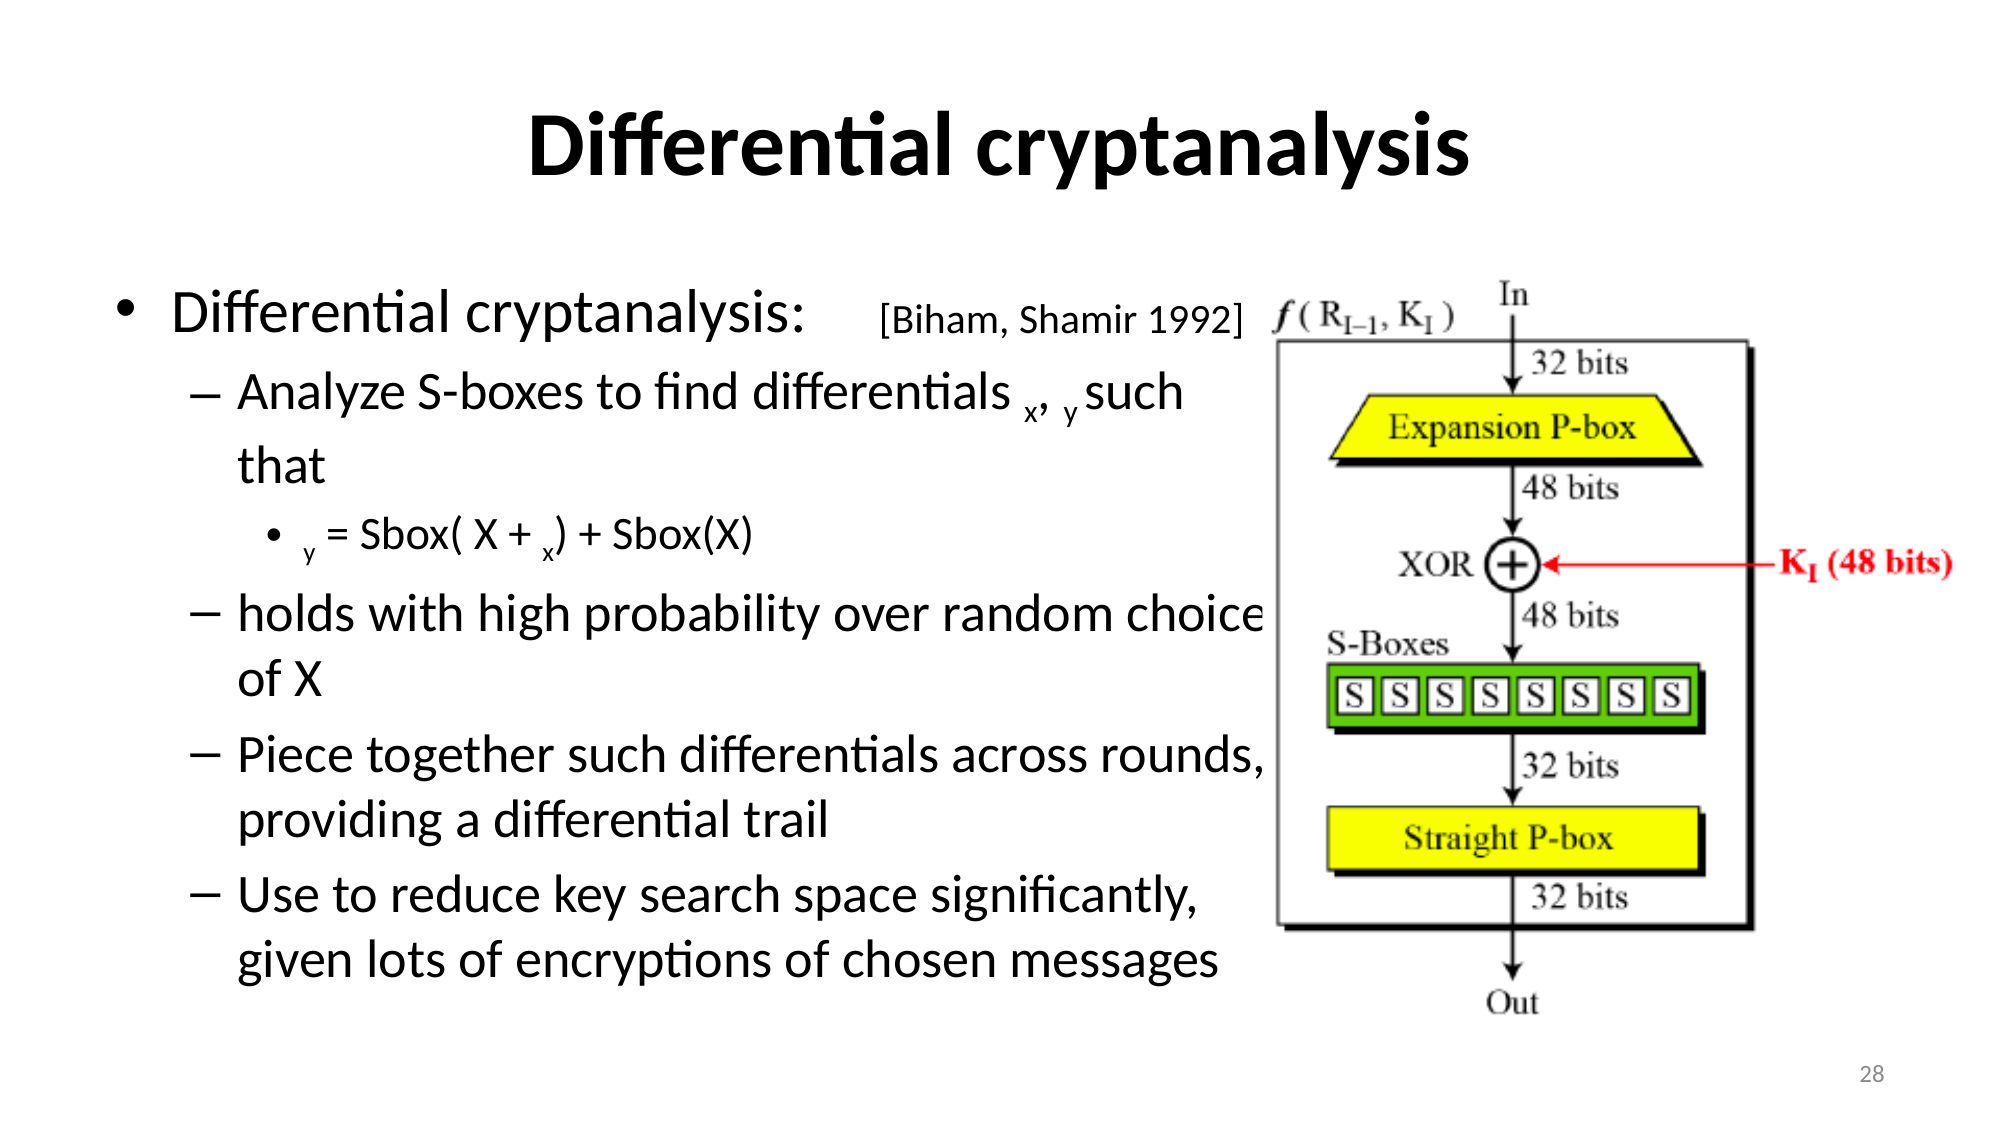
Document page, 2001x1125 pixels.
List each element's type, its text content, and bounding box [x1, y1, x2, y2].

slide_number 28 [1433, 1042, 1900, 1103]
picture [1262, 262, 1963, 1028]
text_box [Biham, Shamir 1992] [864, 284, 1257, 350]
title Differential cryptanalysis [99, 45, 1900, 233]
